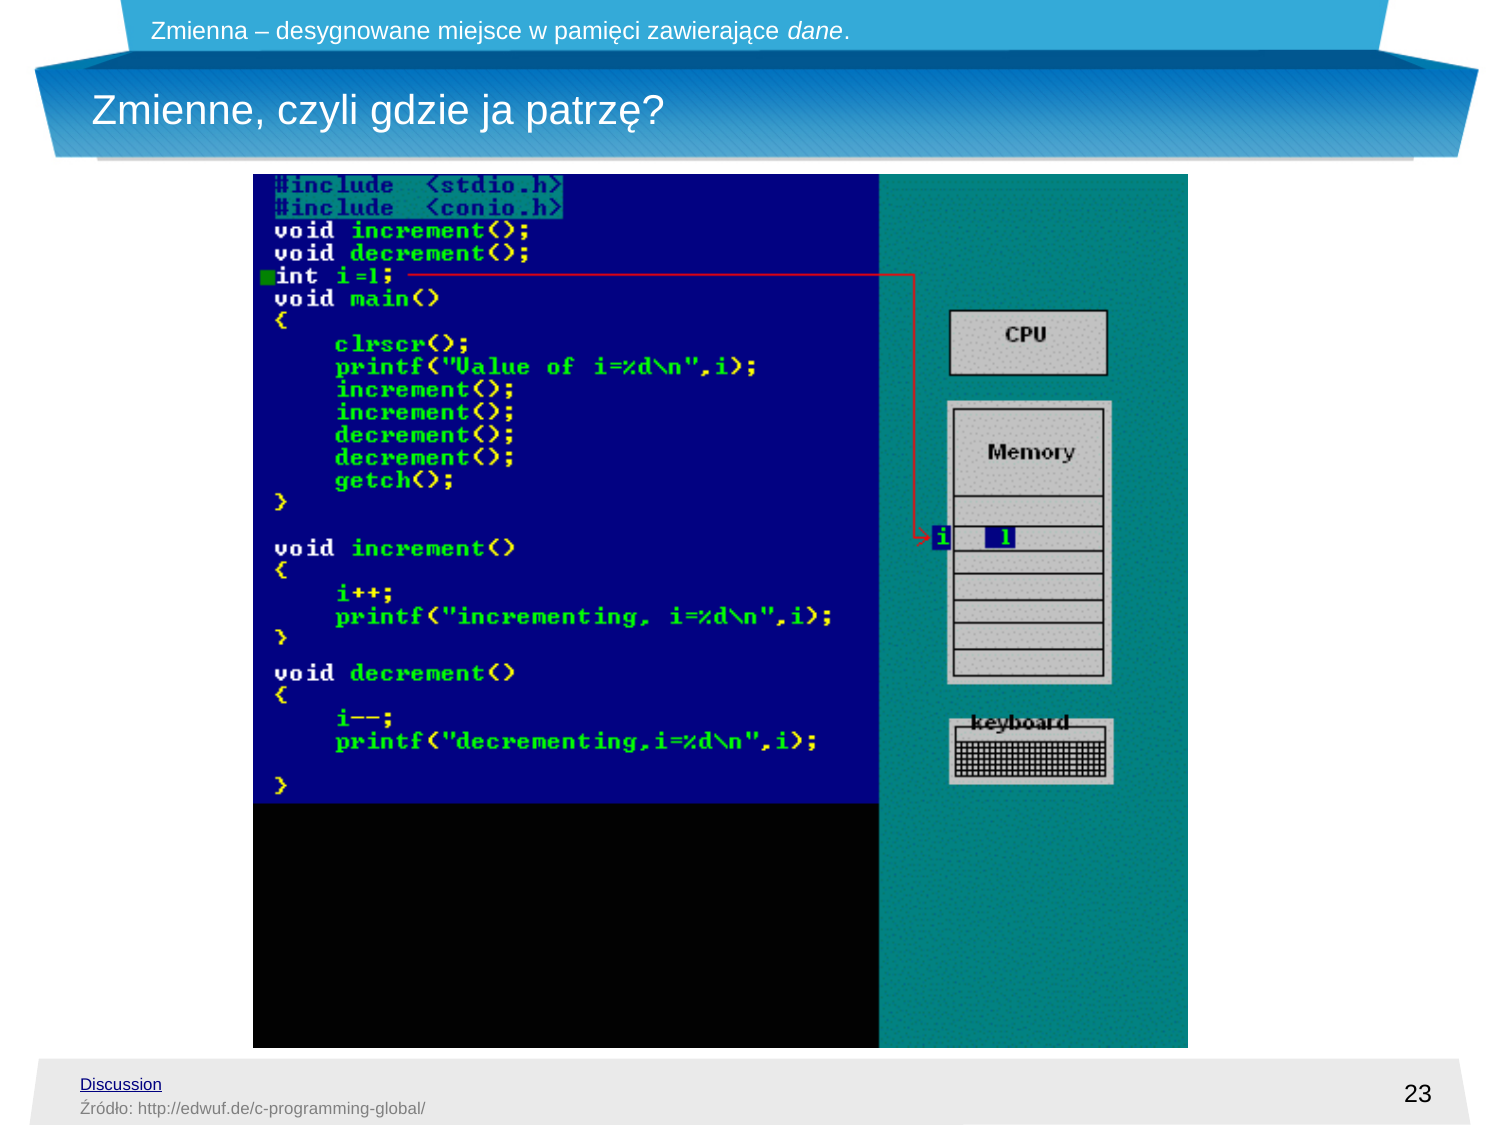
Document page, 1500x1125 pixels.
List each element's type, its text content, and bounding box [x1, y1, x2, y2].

title Zmienne, czyli gdzie ja patrzę? [76, 66, 1436, 149]
picture [14, 0, 1500, 1048]
list Zmienna – desygnowane miejsce w pamięci zawierające dane. [135, 7, 1365, 62]
list Discussion Źródło: http://edwuf.de/c-programming-global/ [64, 1065, 1290, 1125]
